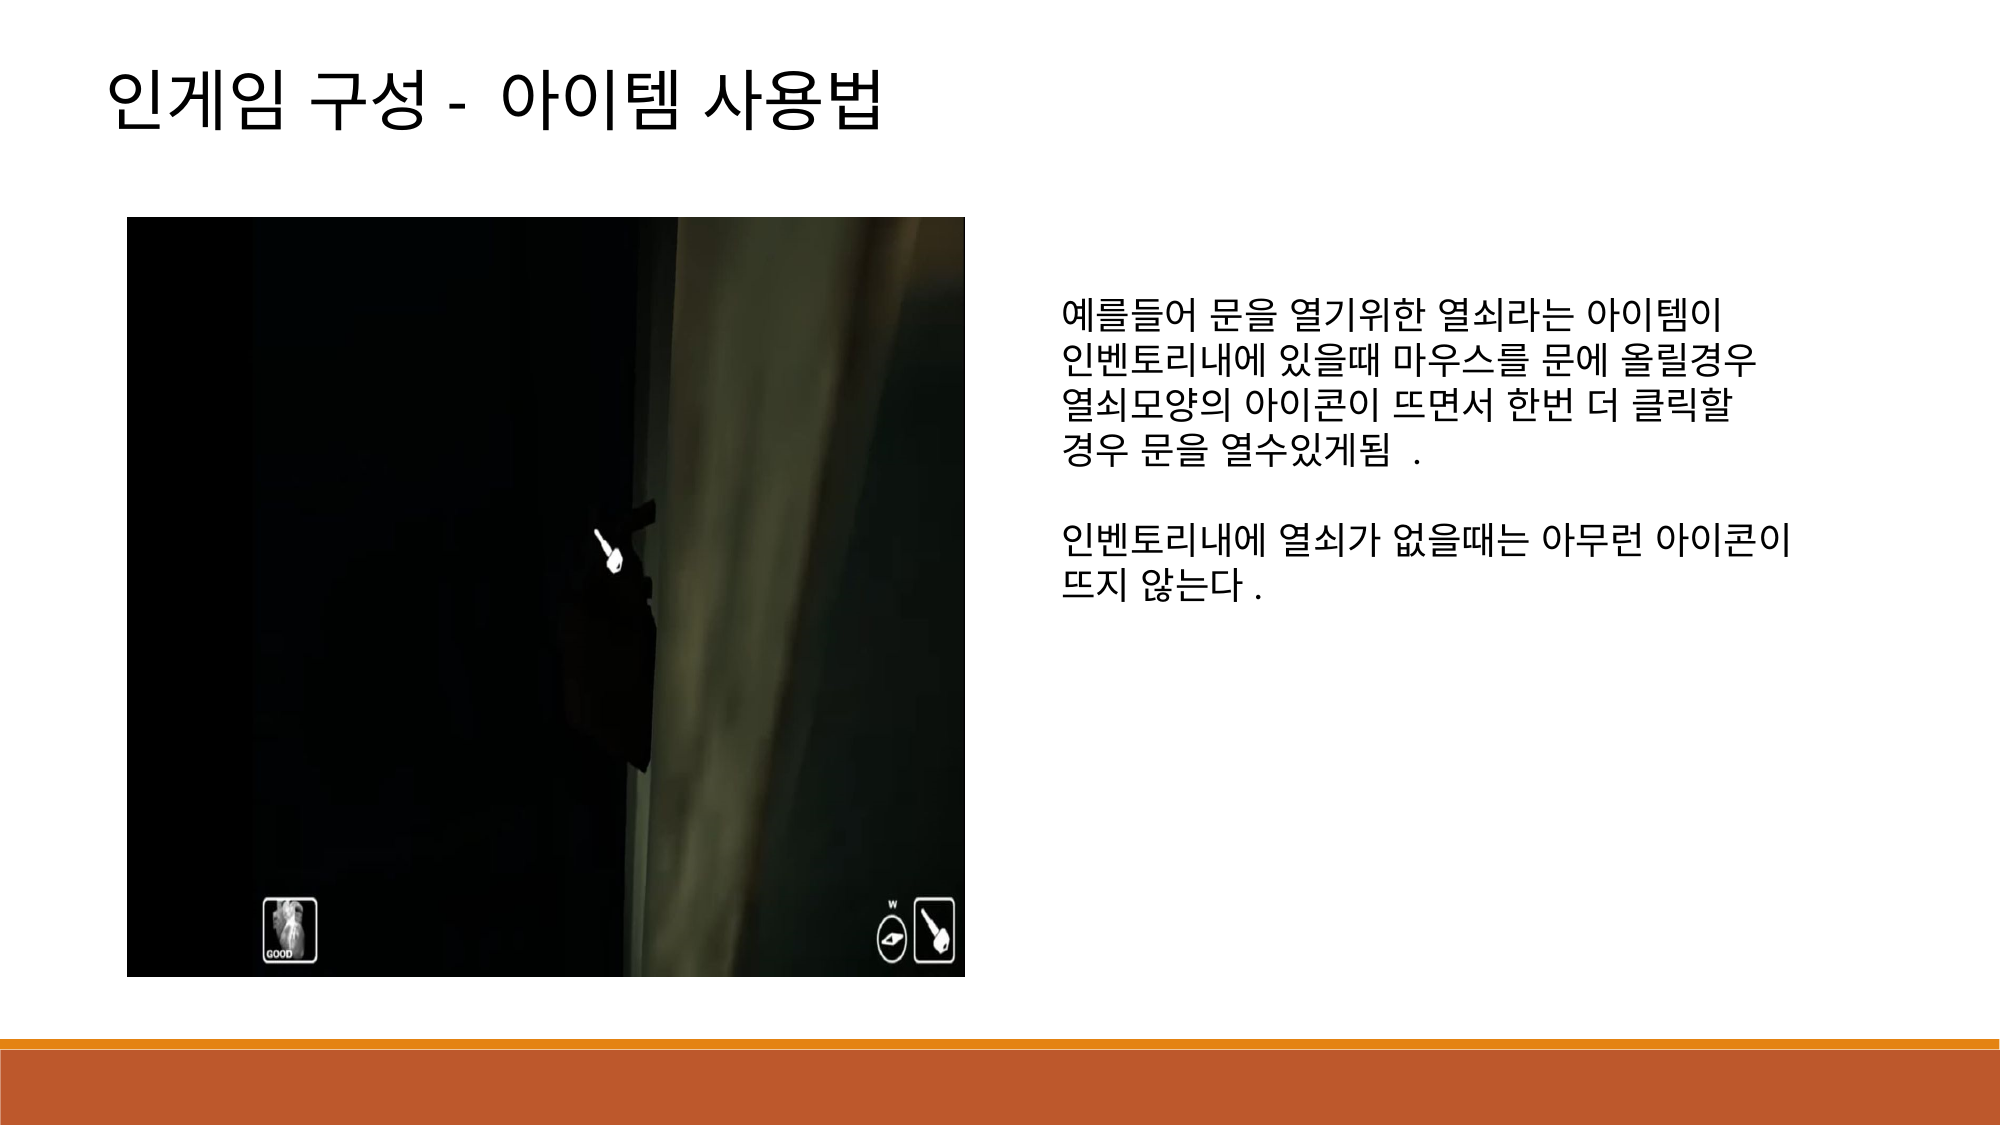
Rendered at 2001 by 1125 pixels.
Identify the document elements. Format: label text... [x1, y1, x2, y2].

text_box 인게임 구성- 아이템 사용법 [90, 51, 1862, 146]
picture [126, 216, 965, 978]
text_box 예를들어 문을 열기위한 열쇠라는 아이템이 인벤토리내에 있을때 마우스를 문에 올릴경우 열쇠모양의 아이콘이 뜨면서 한번 더 클릭할 경우 문을 열수있게됨 . 인벤토리내에 열쇠가 없을때는 아무런 아이콘이 뜨지 않는다. [1046, 284, 1815, 615]
